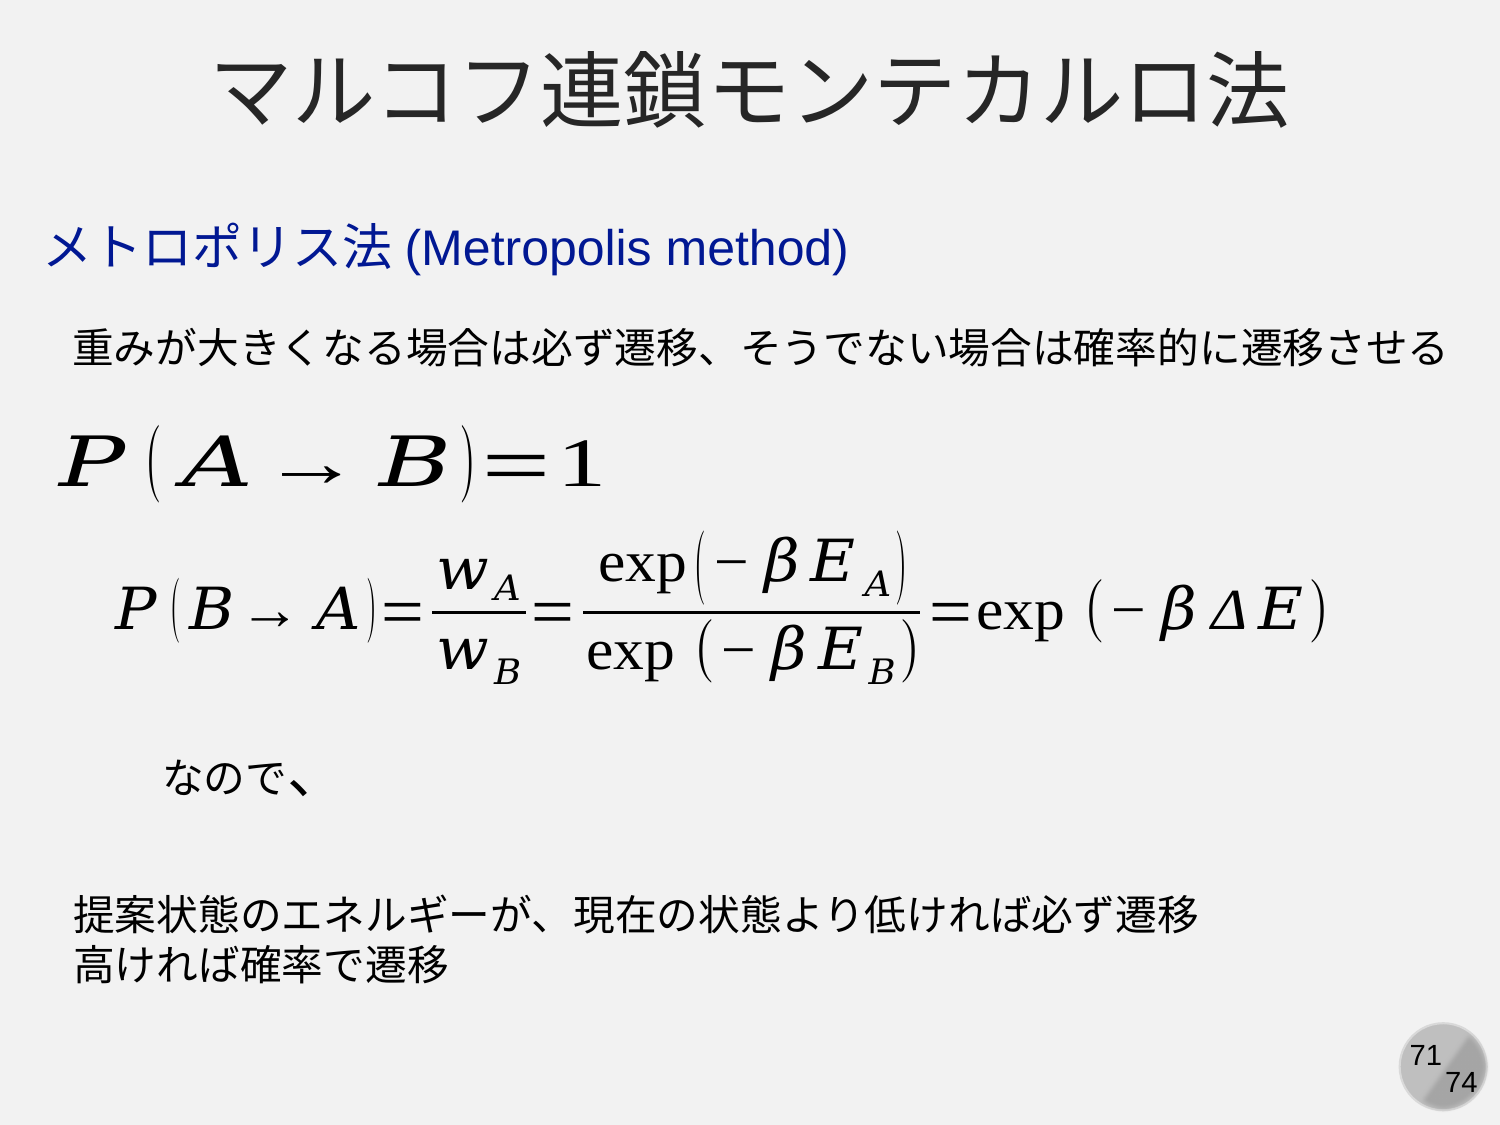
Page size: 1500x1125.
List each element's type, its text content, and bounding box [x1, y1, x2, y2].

text_box メトロポリス法(Metropolis method) [27, 208, 865, 283]
list マルコフ連鎖モンテカルロ法 [0, 31, 1500, 155]
text_box 重みが大きくなる場合は必ず遷移、そうでない場合は確率的に遷移させる [57, 314, 1465, 380]
